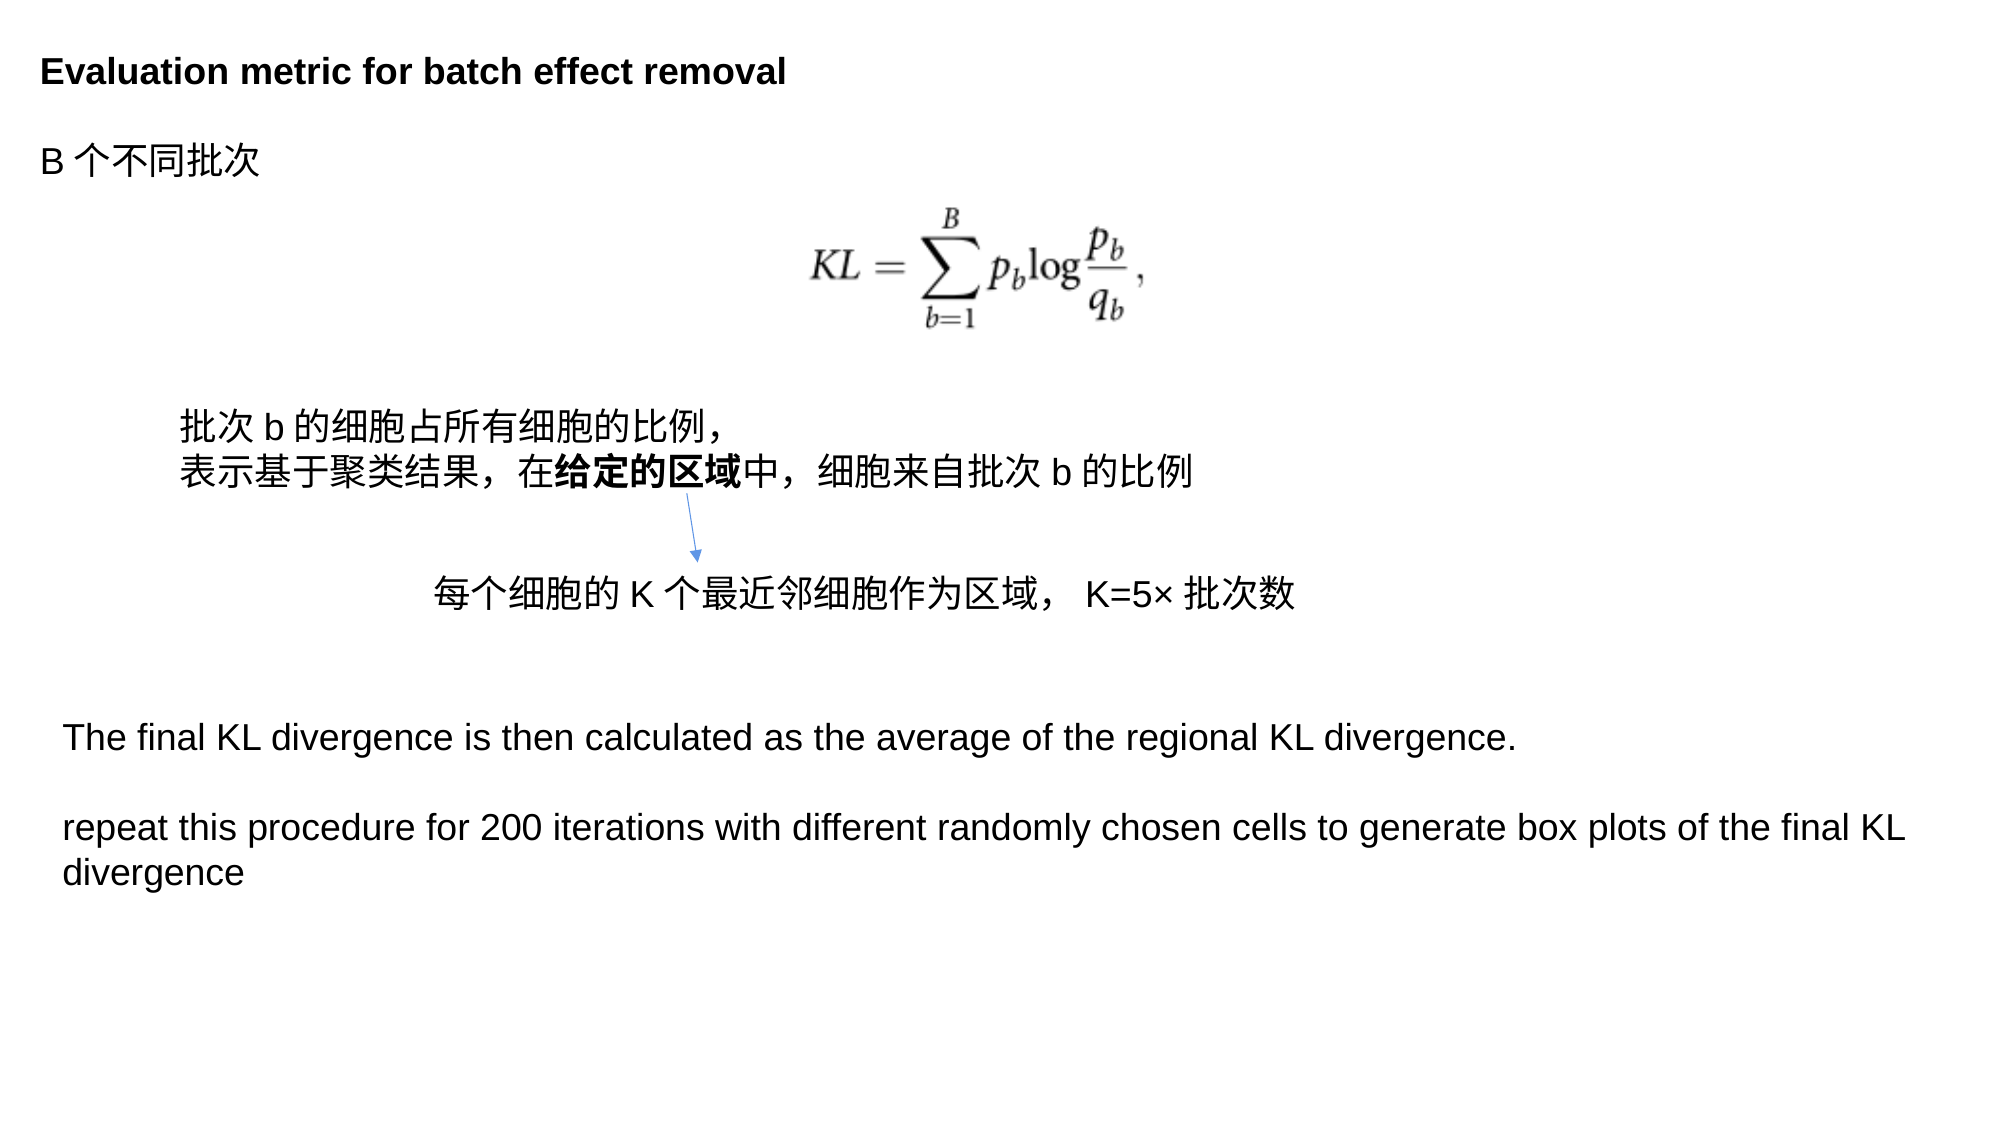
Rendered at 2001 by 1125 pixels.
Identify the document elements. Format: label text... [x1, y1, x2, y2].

text_box 每个细胞的K个最近邻细胞作为区域，K=5×批次数 [418, 562, 1697, 623]
text_box Evaluation metric for batch effect removal B个不同批次 [25, 39, 1947, 190]
text_box The final KL divergence is then calculated as the average of the regional KL divergence. repeat this procedure for 200 iterations with different randomly chosen cells to generate box plots of the final KL divergence [47, 706, 1947, 901]
picture [779, 191, 1221, 343]
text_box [686, 494, 698, 563]
